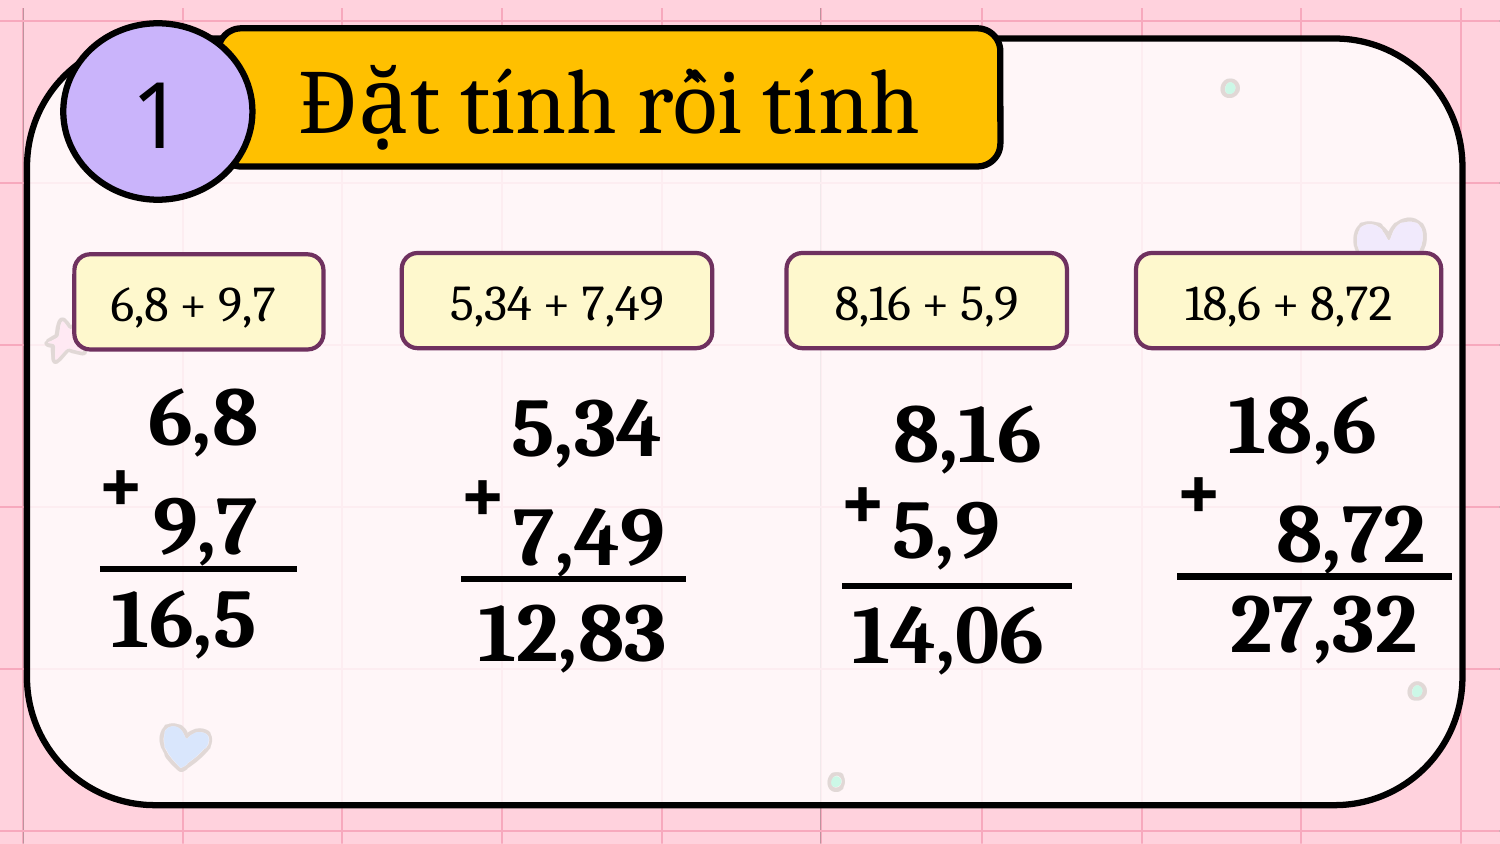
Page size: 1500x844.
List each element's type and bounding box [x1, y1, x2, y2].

text_box [0, 0, 1500, 844]
